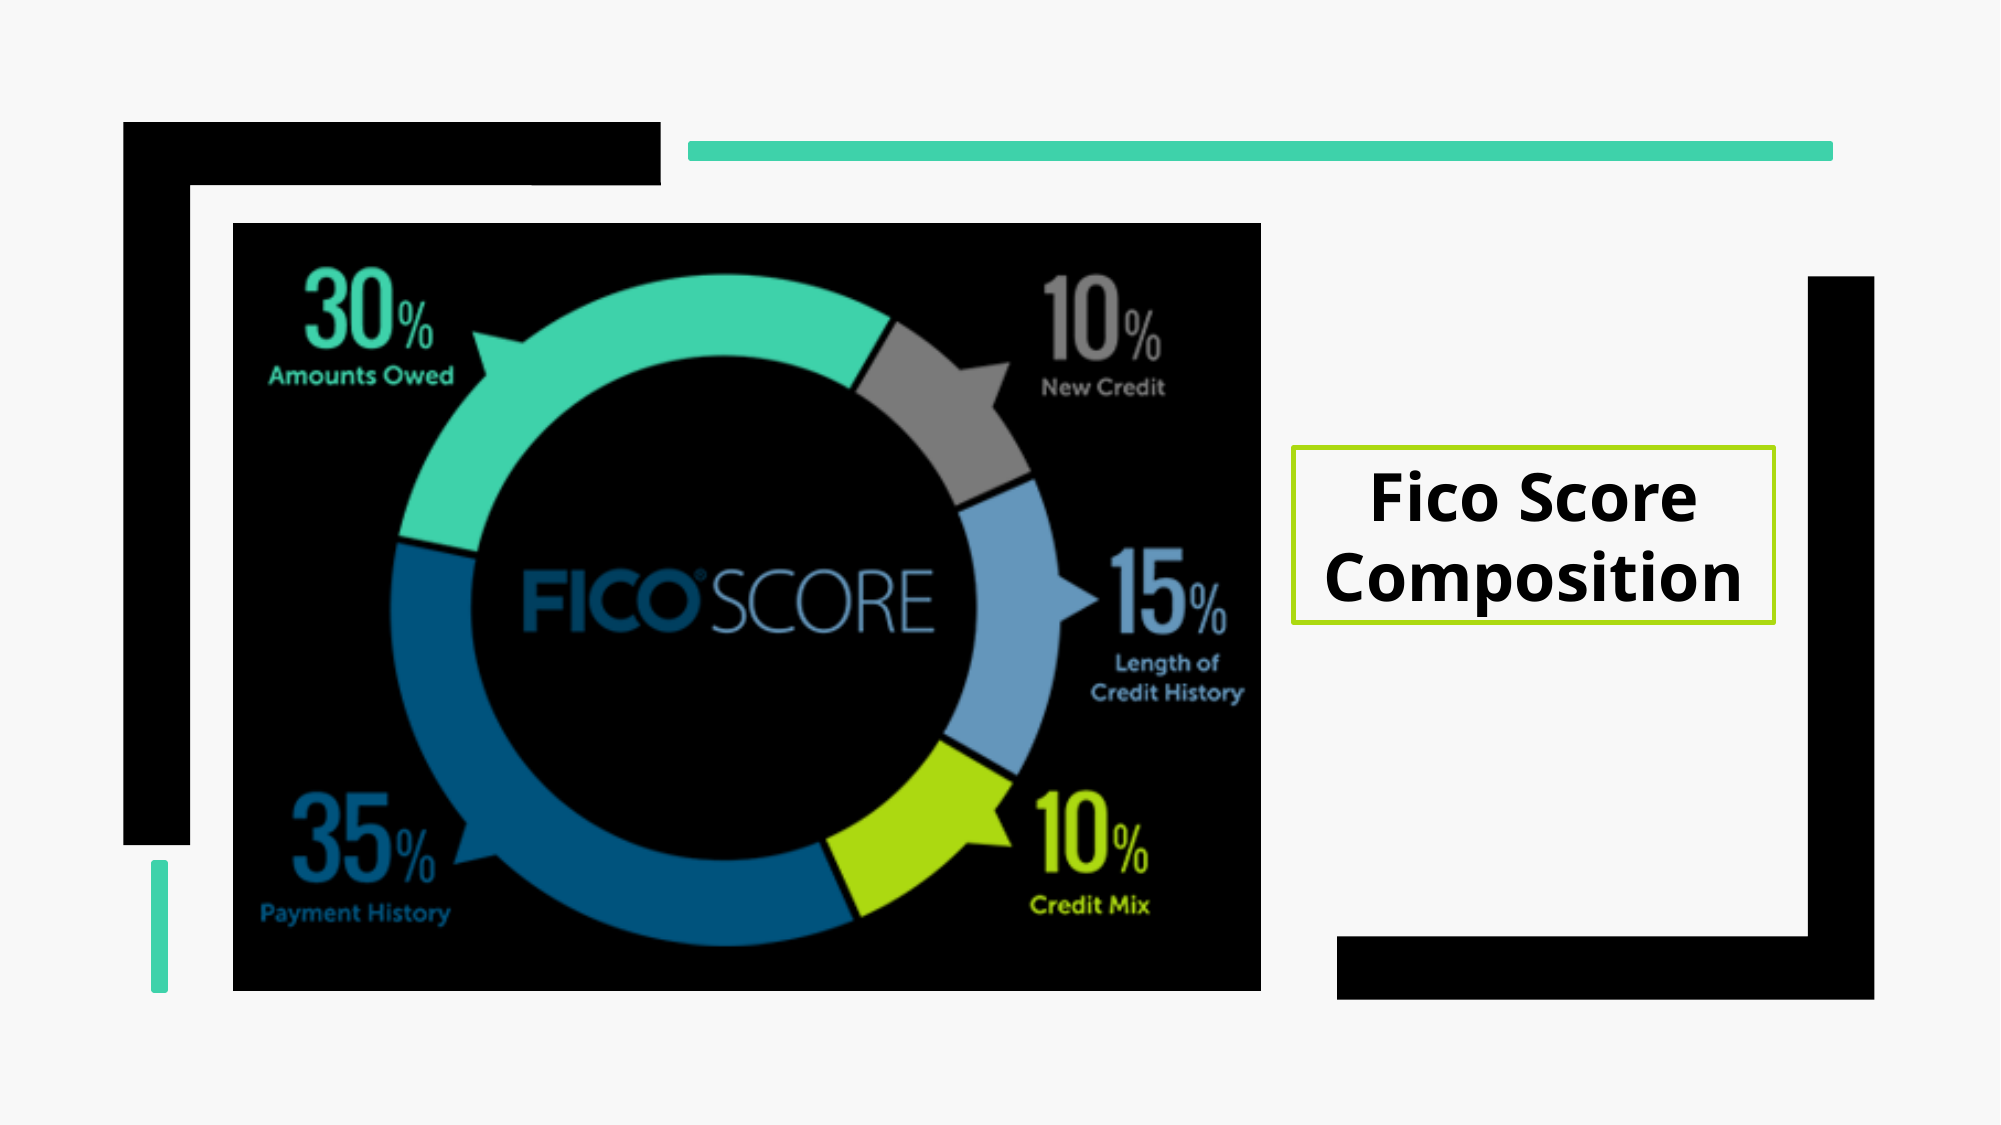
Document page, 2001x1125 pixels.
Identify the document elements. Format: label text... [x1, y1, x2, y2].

picture [233, 223, 1261, 991]
text_box Fico Score Composition [1293, 447, 1774, 623]
text_box [688, 141, 1833, 161]
text_box [151, 860, 168, 993]
